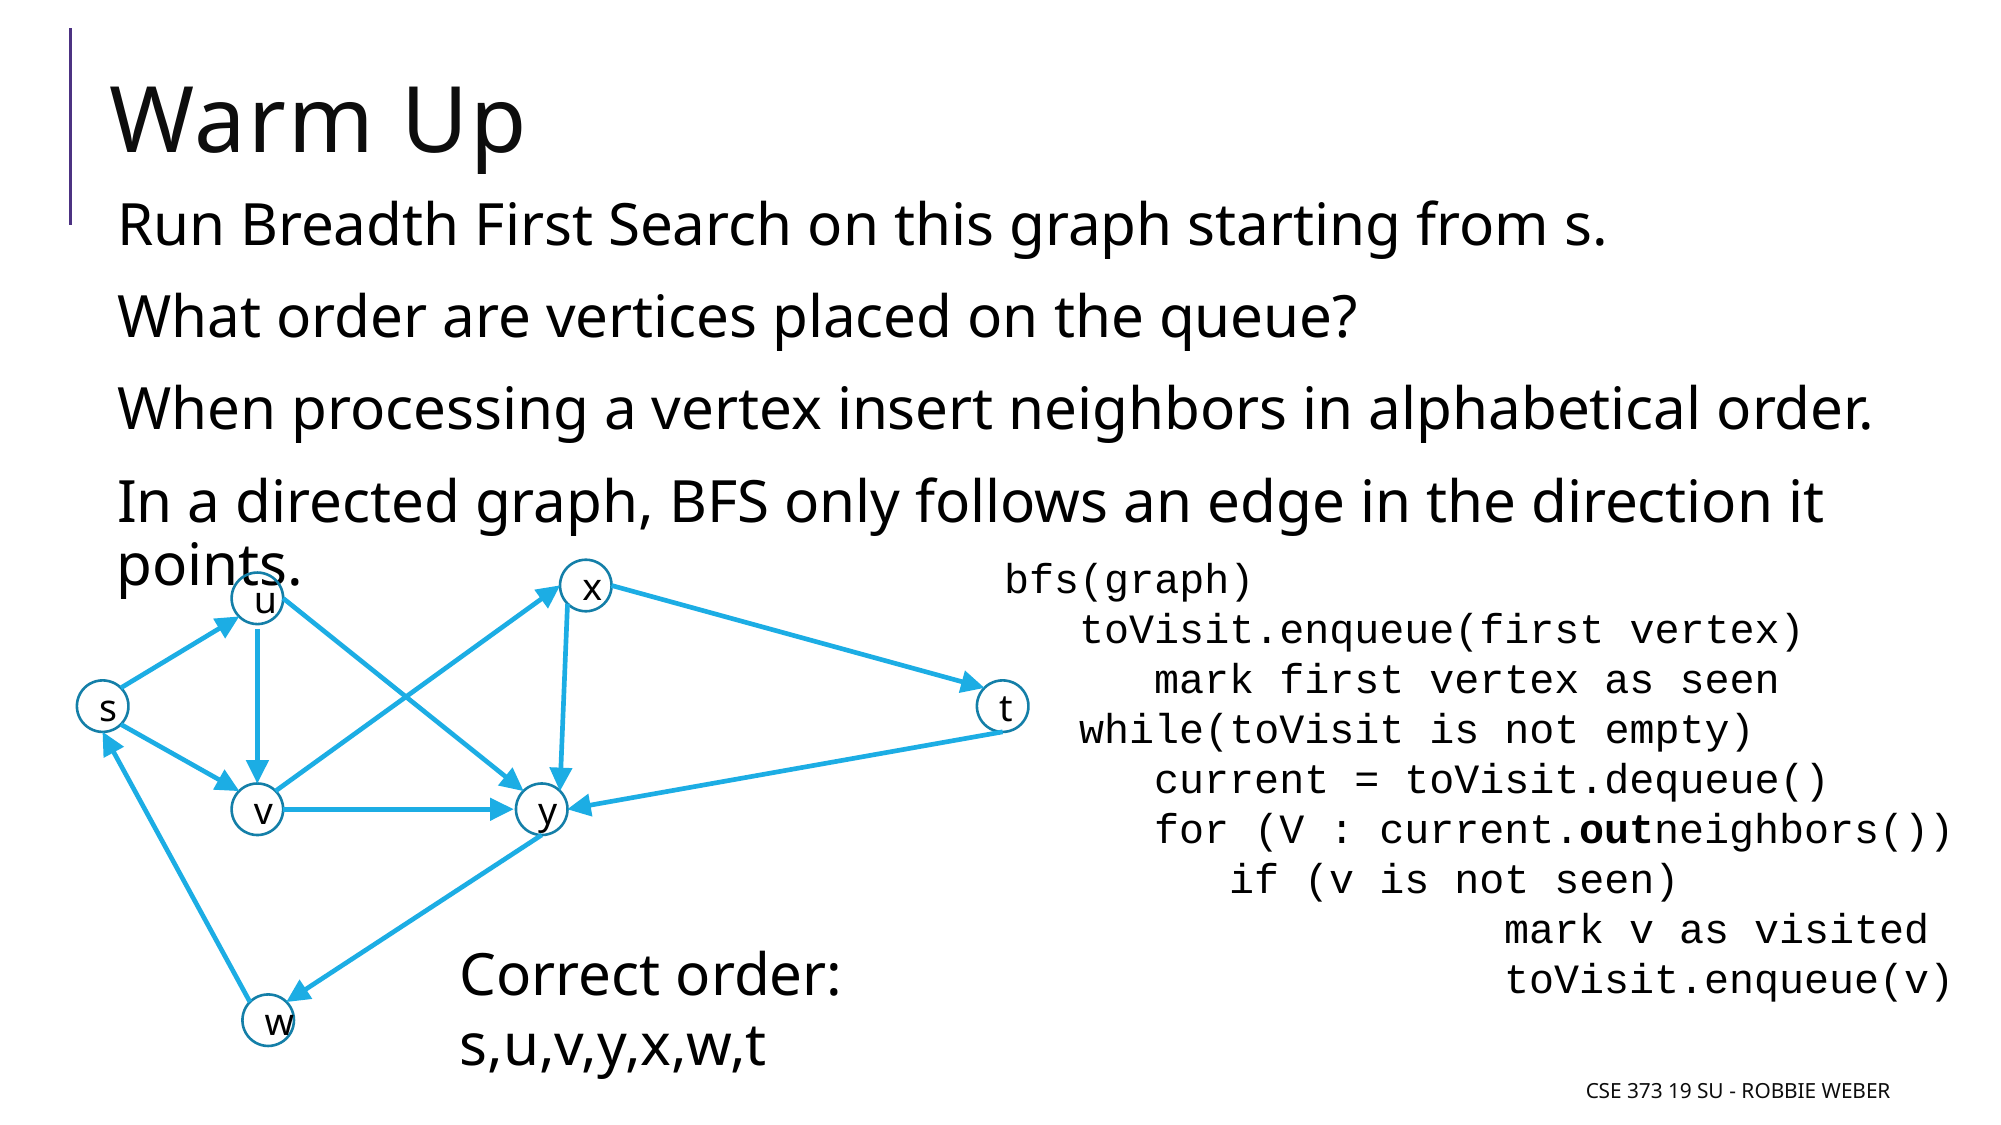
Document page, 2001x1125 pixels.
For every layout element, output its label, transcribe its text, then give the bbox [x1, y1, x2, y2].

text_box bfs(graph) toVisit.enqueue(first vertex) mark first vertex as seen while(toVisit is not empty) current = toVisit.dequeue() for (V : current.outneighbors()) if (v is not seen) mark v as visited toVisit.enqueue(v) [989, 544, 1970, 1060]
text_box s [75, 679, 130, 733]
text_box u [230, 571, 279, 626]
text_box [611, 585, 985, 689]
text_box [567, 731, 1003, 810]
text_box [275, 585, 561, 792]
text_box x [559, 558, 613, 613]
text_box v [257, 782, 285, 837]
title Warm Up [94, 43, 1930, 188]
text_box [559, 603, 568, 792]
text_box t [975, 692, 989, 726]
text_box w [241, 993, 296, 1048]
text_box y [514, 800, 568, 836]
list Run Breadth First Search on this graph starting from s. What order are vertices placed on the queue? When processing a vertex insert neighbors in alphabetical order. In a directed graph, BFS only follows an edge in the direction it points. [94, 188, 1930, 482]
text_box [120, 616, 240, 689]
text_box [286, 834, 542, 1003]
footer CSE 373 19 SU - Robbie Weber [937, 1069, 1906, 1115]
text_box Correct order: s,u,v,y,x,w,t [444, 929, 1171, 1085]
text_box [102, 731, 251, 1003]
